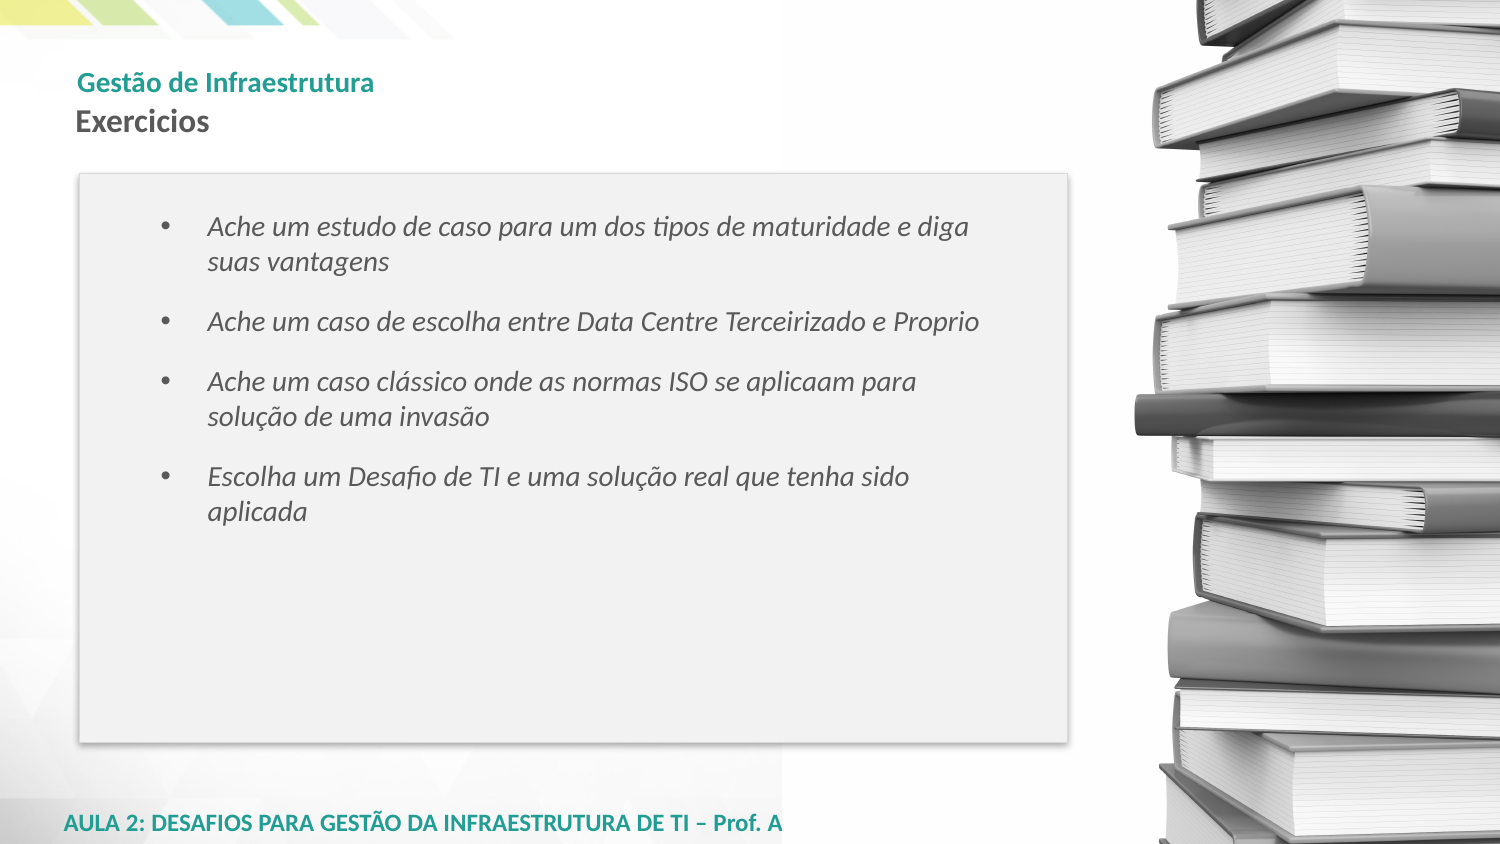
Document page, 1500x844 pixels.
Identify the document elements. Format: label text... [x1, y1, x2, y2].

text_box Ache um estudo de caso para um dos tipos de maturidade e diga suas vantagens Ache um caso de escolha entre Data Centre Terceirizado e Proprio Ache um caso clássico onde as normas ISO se aplicaam para solução de uma invasão Escolha um Desafio de TI e uma solução real que tenha sido aplicada [145, 200, 777, 715]
picture [0, 0, 1500, 844]
text_box [79, 172, 777, 743]
text_box Exercicios [60, 92, 247, 147]
